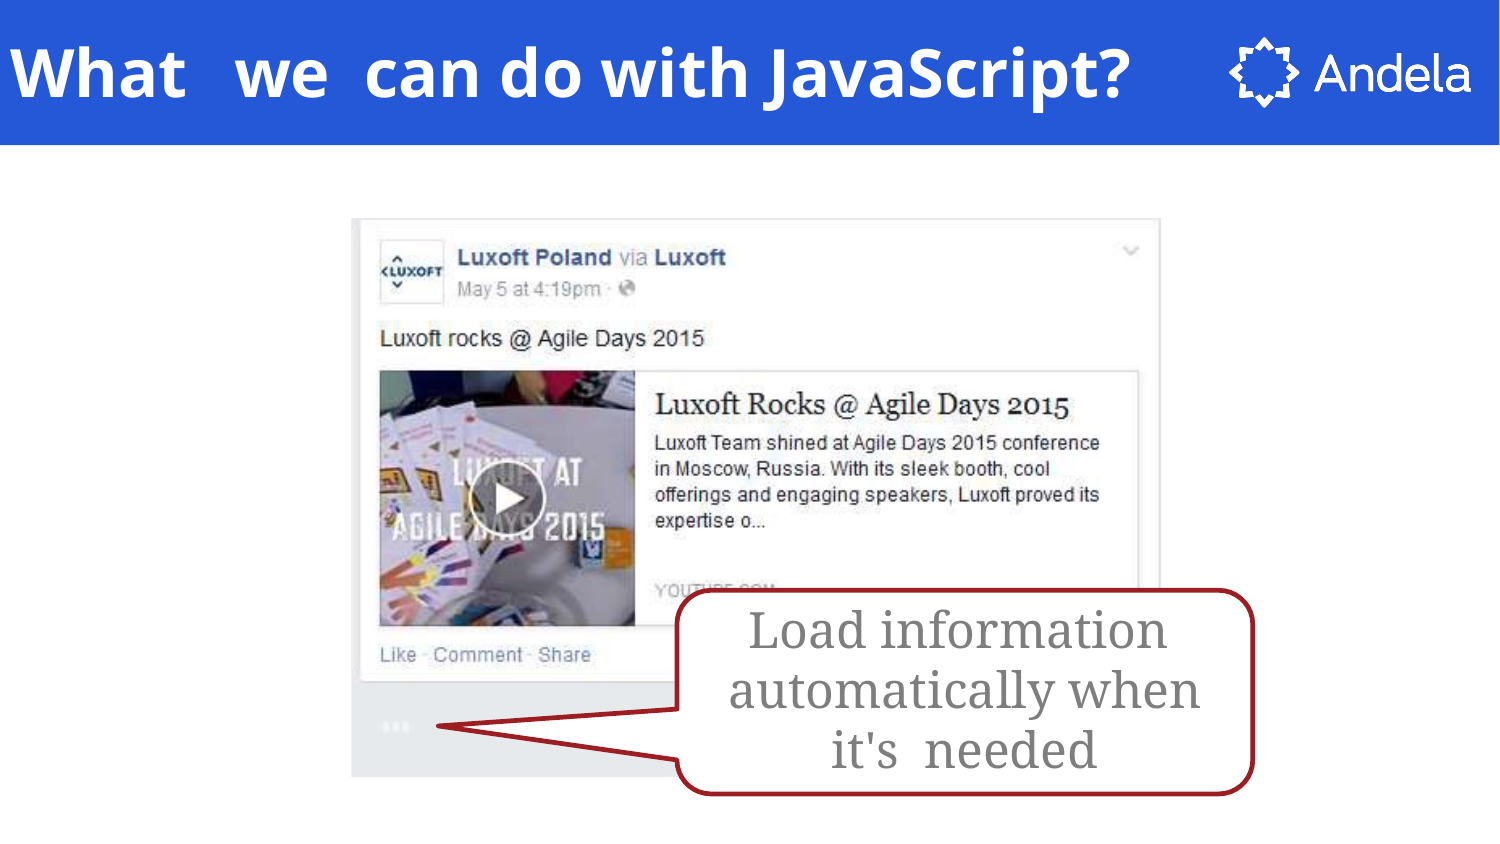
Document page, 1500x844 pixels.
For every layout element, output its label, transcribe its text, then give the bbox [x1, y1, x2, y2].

text_box What we can do with JavaScript? [10, 13, 1313, 112]
picture [1313, 37, 1471, 108]
text_box [438, 590, 1253, 794]
text_box [351, 218, 1162, 777]
text_box Load information automatically when it's needed [705, 597, 1224, 779]
